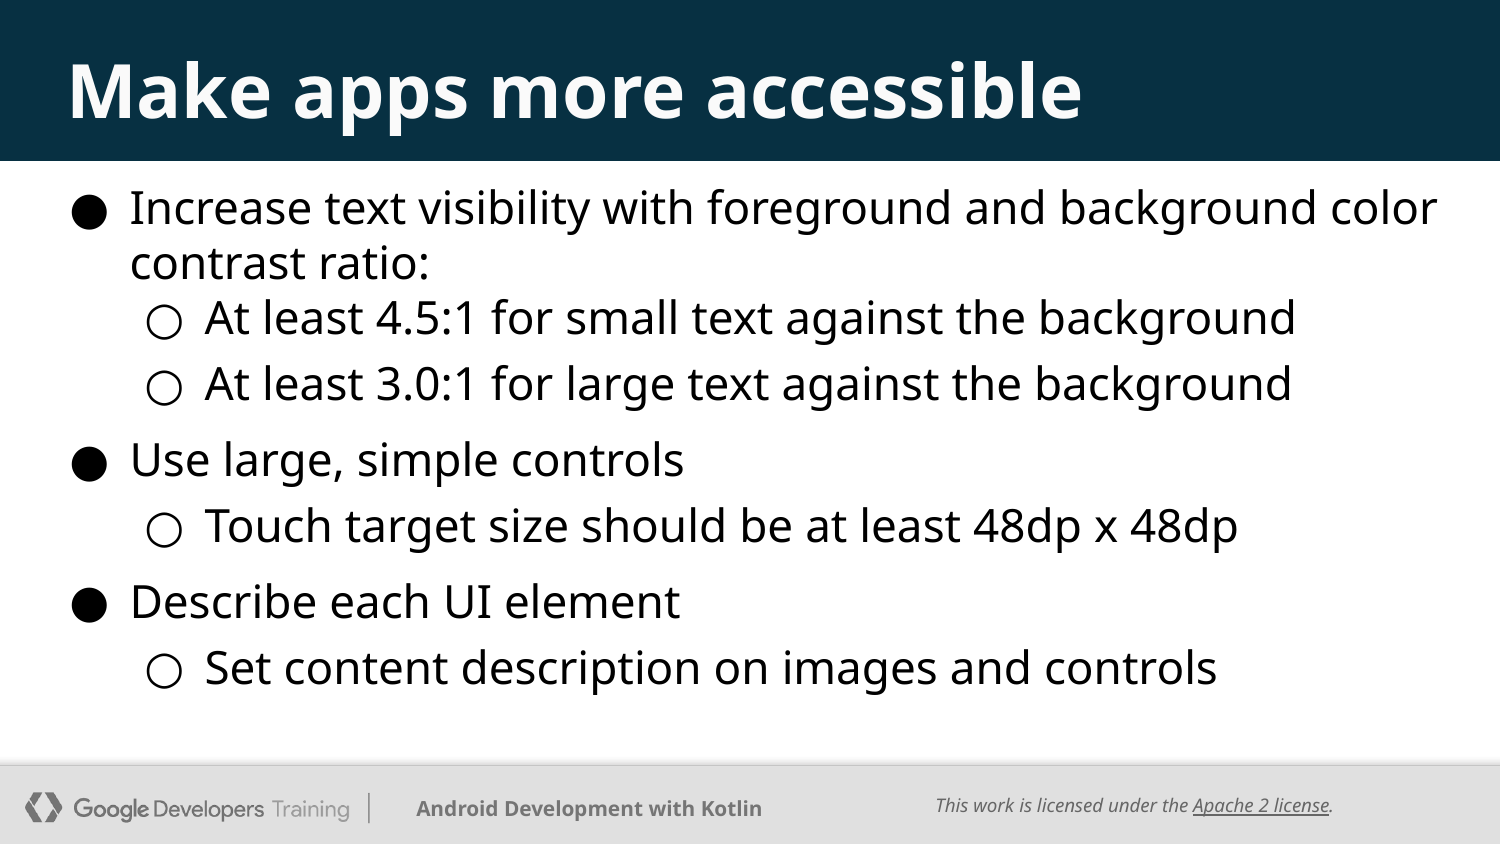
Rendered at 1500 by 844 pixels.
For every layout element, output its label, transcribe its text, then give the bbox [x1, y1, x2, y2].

picture [0, 161, 1500, 844]
list Increase text visibility with foreground and background color contrast ratio: At least 4.5:1 for small text against the background At least 3.0:1 for large text against the background Use large, simple controls Touch target size should be at least 48dp x 48dp Describe each UI element Set content description on images and controls [39, 164, 1467, 442]
title Make apps more accessible [51, 28, 1449, 122]
